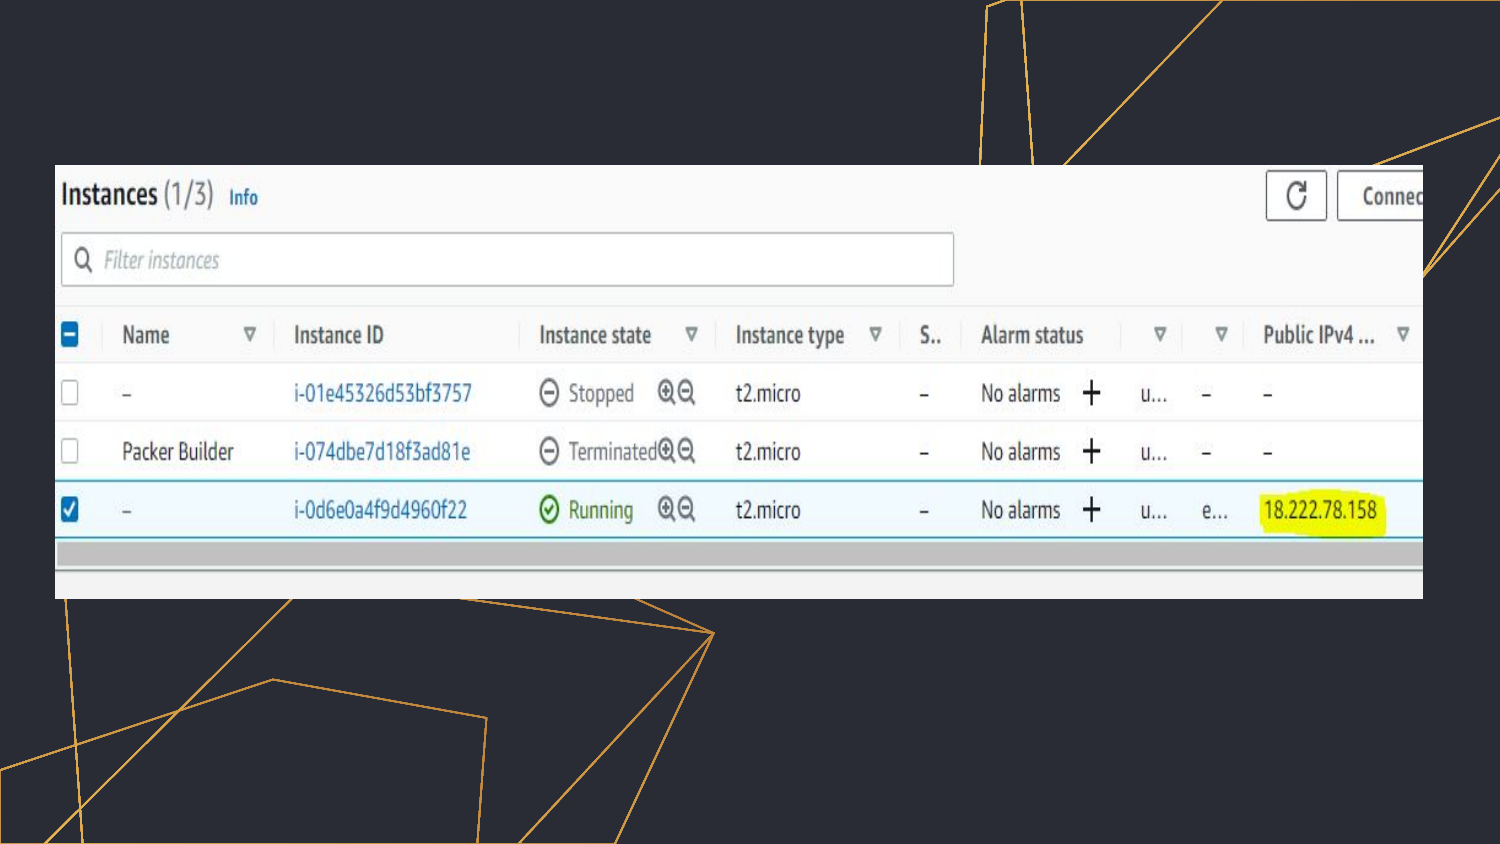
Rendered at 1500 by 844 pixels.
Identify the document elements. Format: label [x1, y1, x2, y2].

picture [55, 164, 1423, 600]
